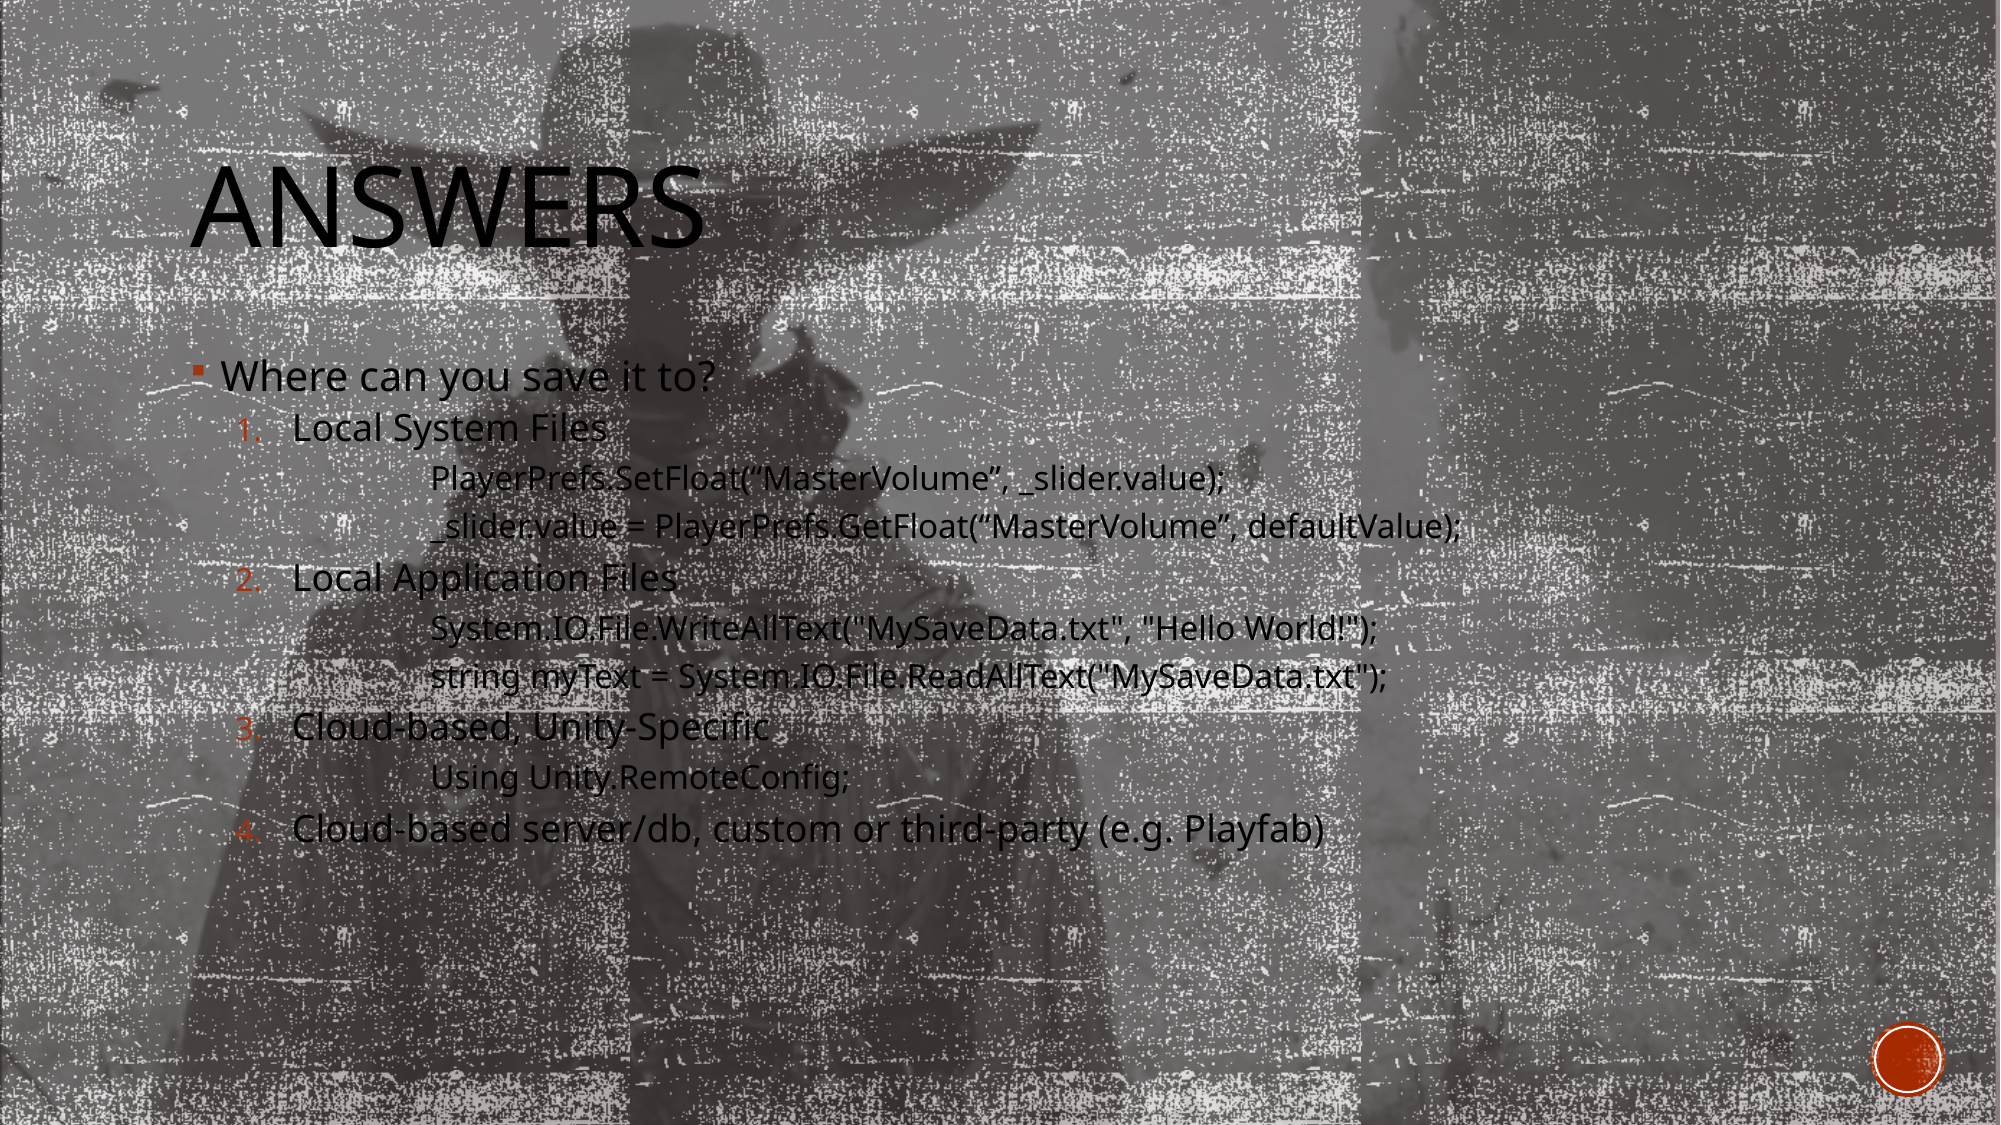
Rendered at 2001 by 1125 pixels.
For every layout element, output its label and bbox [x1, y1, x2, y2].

text_box [1872, 1024, 1943, 1095]
picture [2, 2, 1997, 1124]
